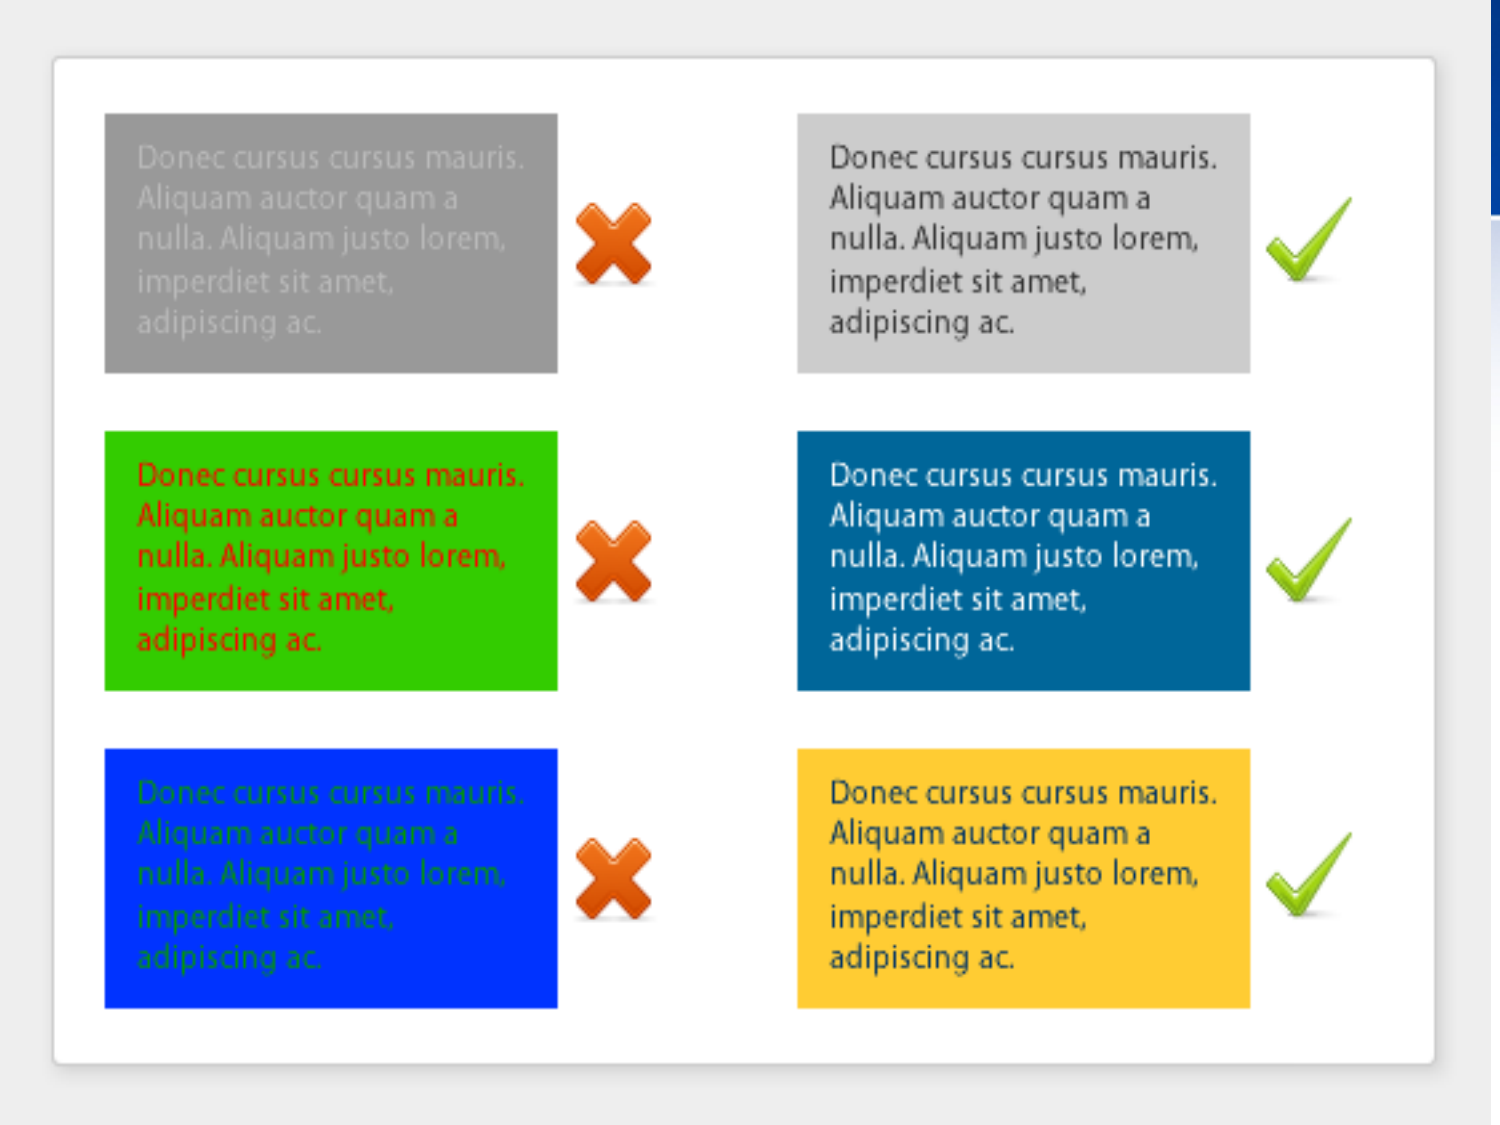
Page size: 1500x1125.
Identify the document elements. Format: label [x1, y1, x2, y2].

text_box [0, 0, 1491, 1125]
picture [1491, 0, 1500, 1125]
